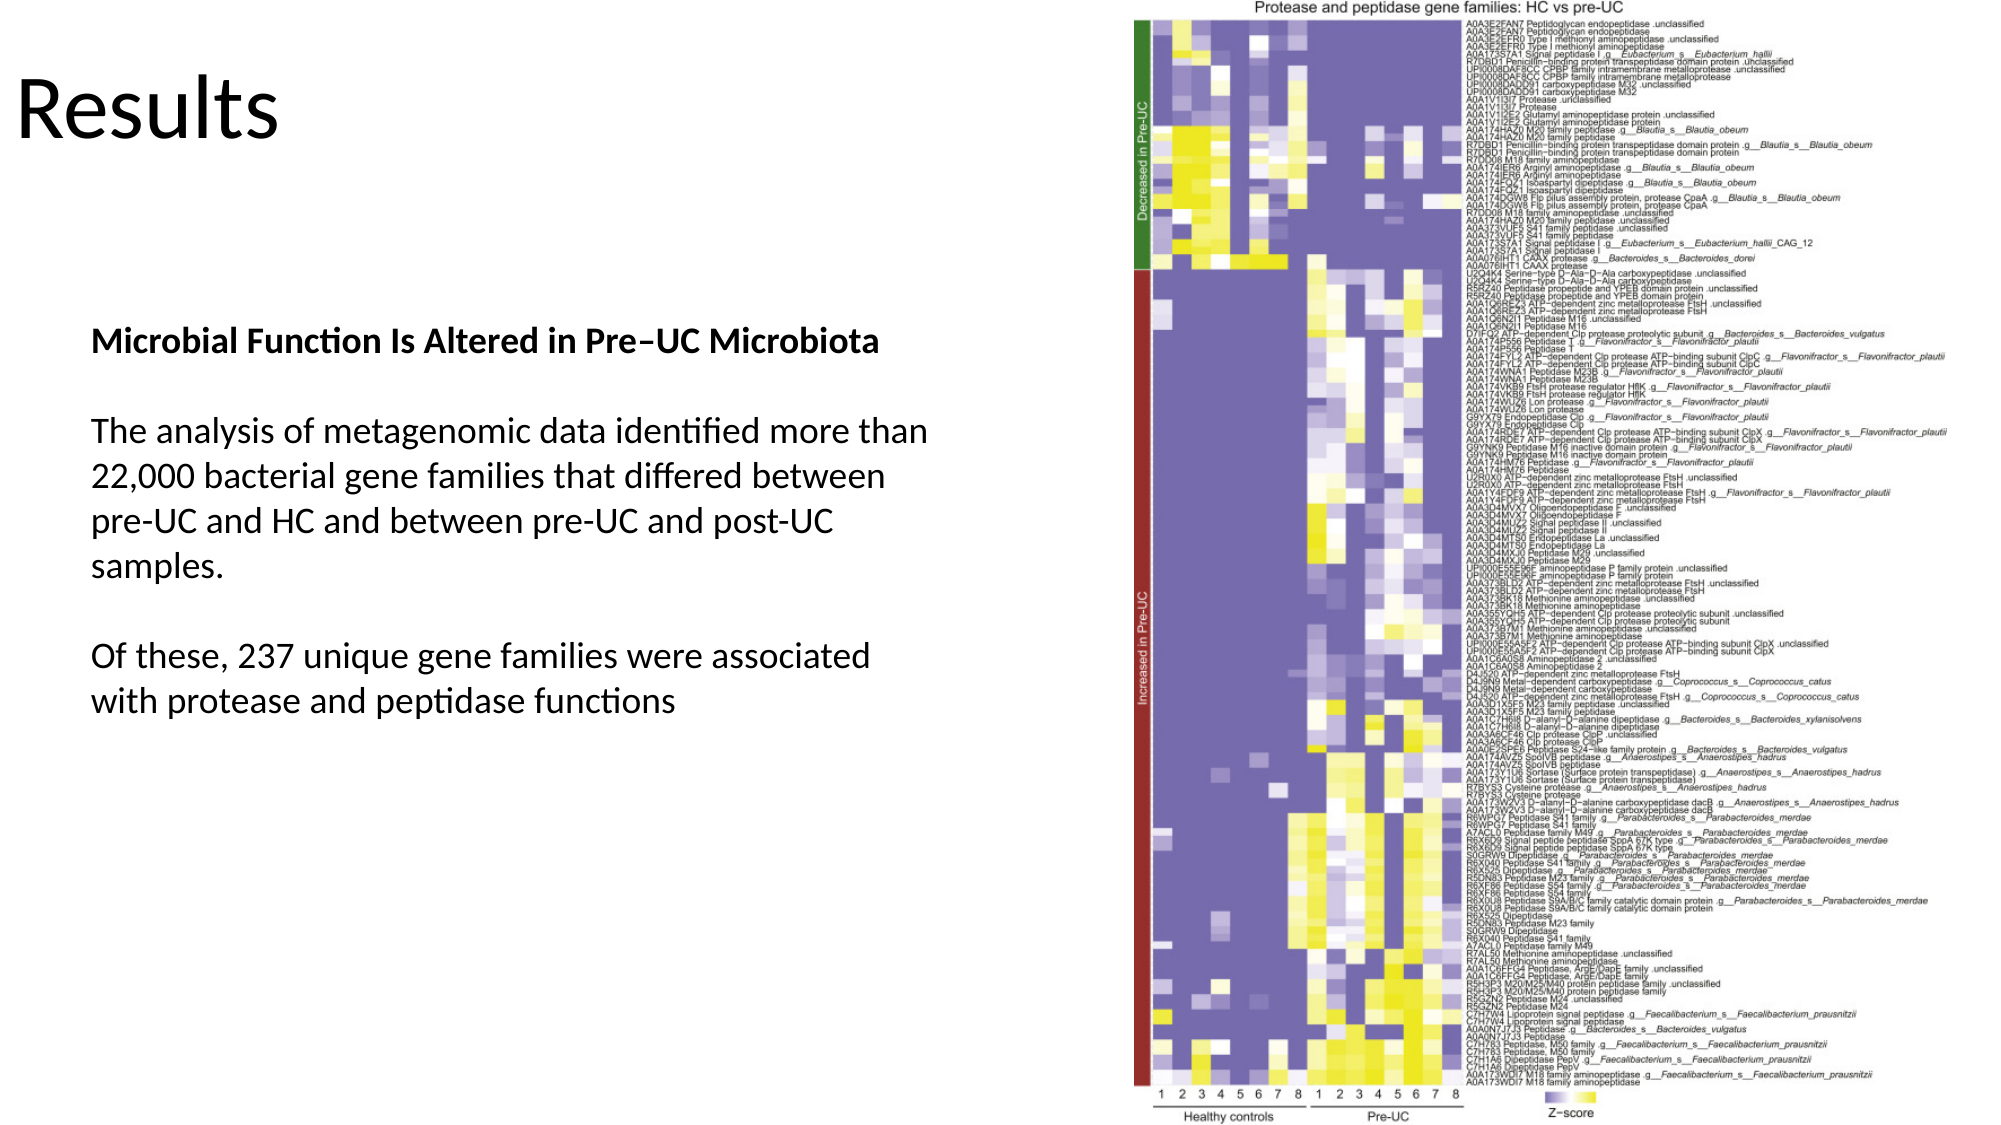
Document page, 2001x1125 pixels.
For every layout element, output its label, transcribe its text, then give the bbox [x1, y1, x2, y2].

title Results [0, 0, 1131, 218]
text_box Microbial Function Is Altered in Pre–UC Microbiota The analysis of metagenomic data identified more than 22,000 bacterial gene families that differed between pre-UC and HC and between pre-UC and post-UC samples. Of these, 237 unique gene families were associated with protease and peptidase functions [75, 308, 949, 819]
picture [1133, 0, 1947, 1125]
